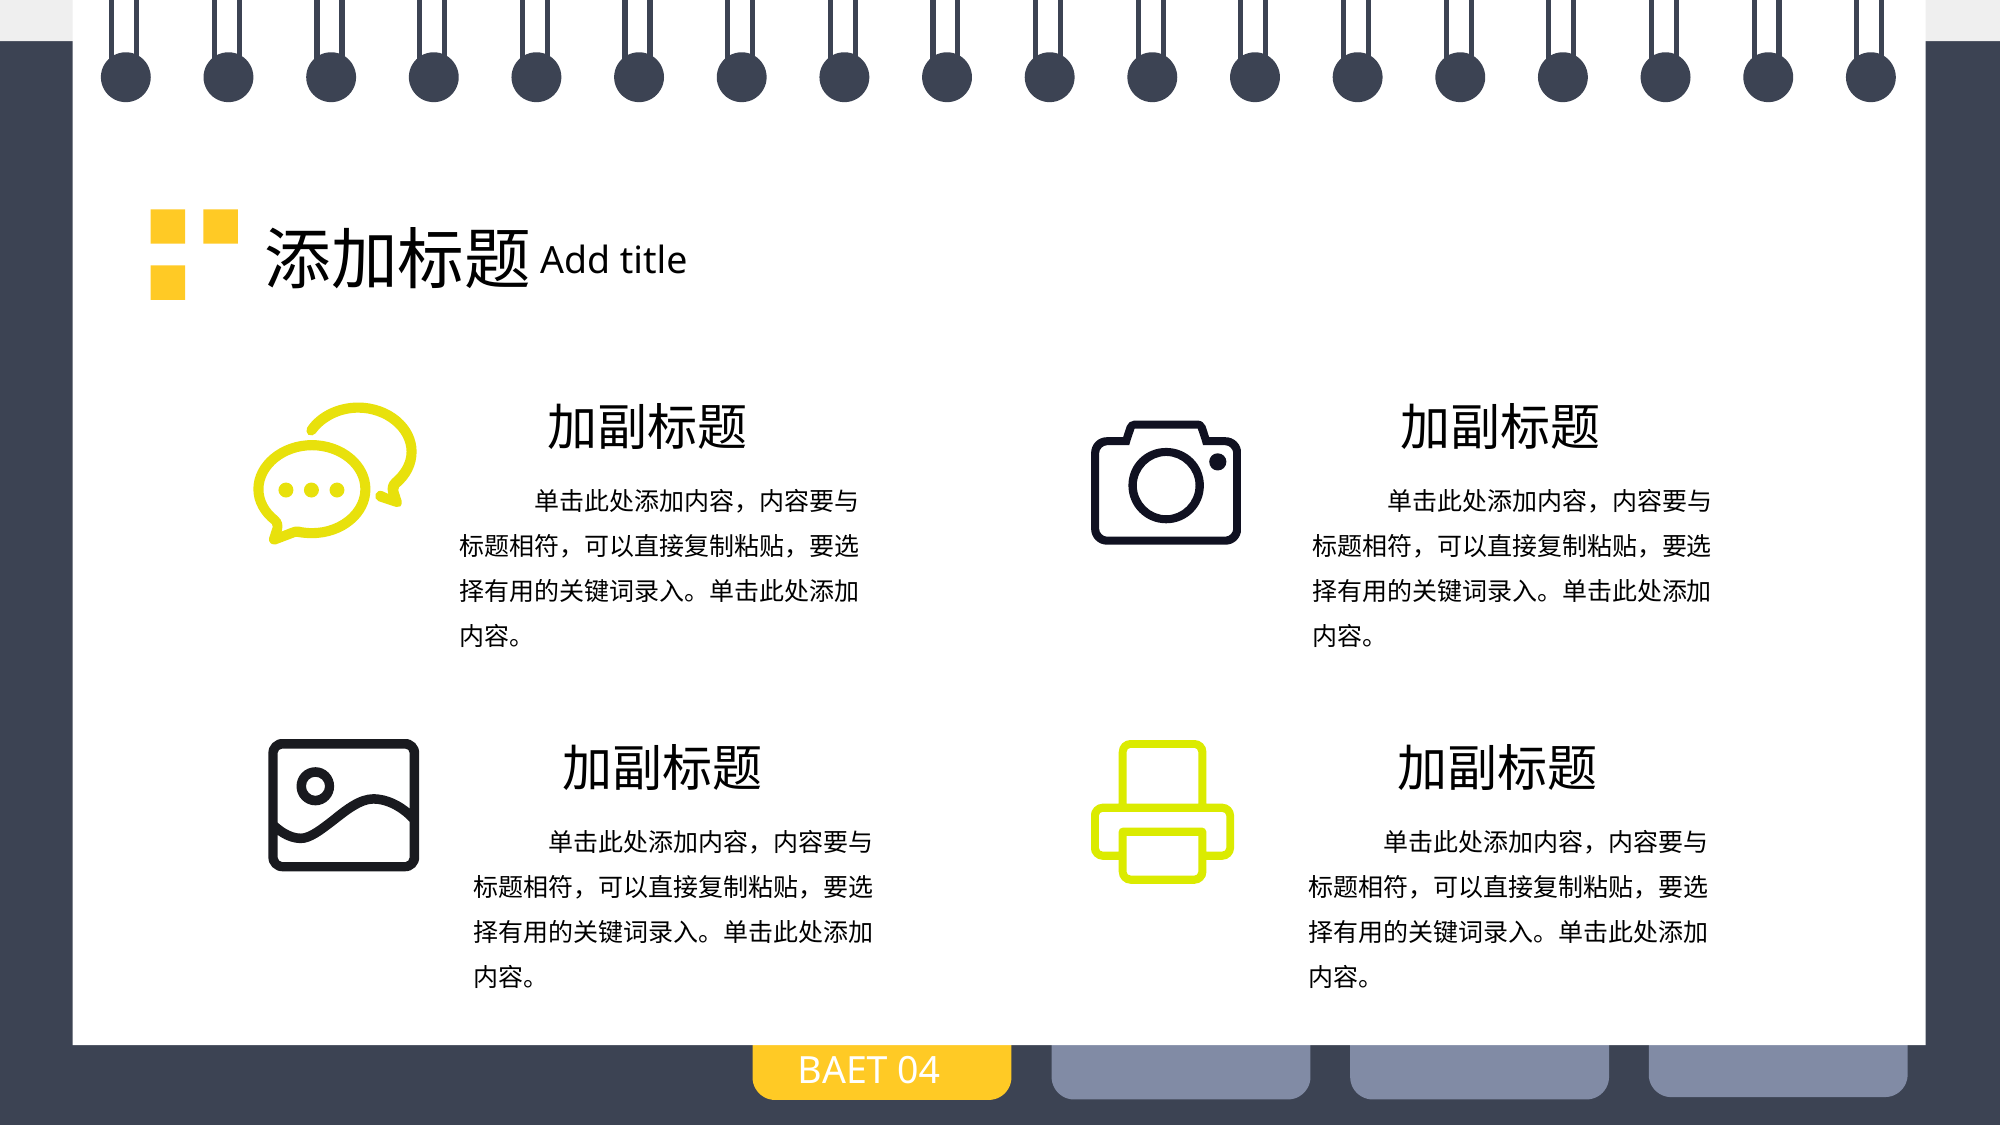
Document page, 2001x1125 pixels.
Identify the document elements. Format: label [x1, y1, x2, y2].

picture [253, 402, 418, 545]
text_box [1926, 0, 2000, 42]
text_box [0, 42, 2000, 1125]
text_box [752, 1046, 1012, 1100]
text_box [150, 209, 238, 300]
picture [268, 739, 420, 872]
picture [1091, 740, 1235, 885]
text_box [72, 0, 1926, 1046]
text_box [1349, 1046, 1611, 1101]
picture [1091, 420, 1241, 545]
text_box [1647, 1046, 1909, 1099]
text_box [1050, 1046, 1312, 1101]
text_box [0, 0, 72, 42]
